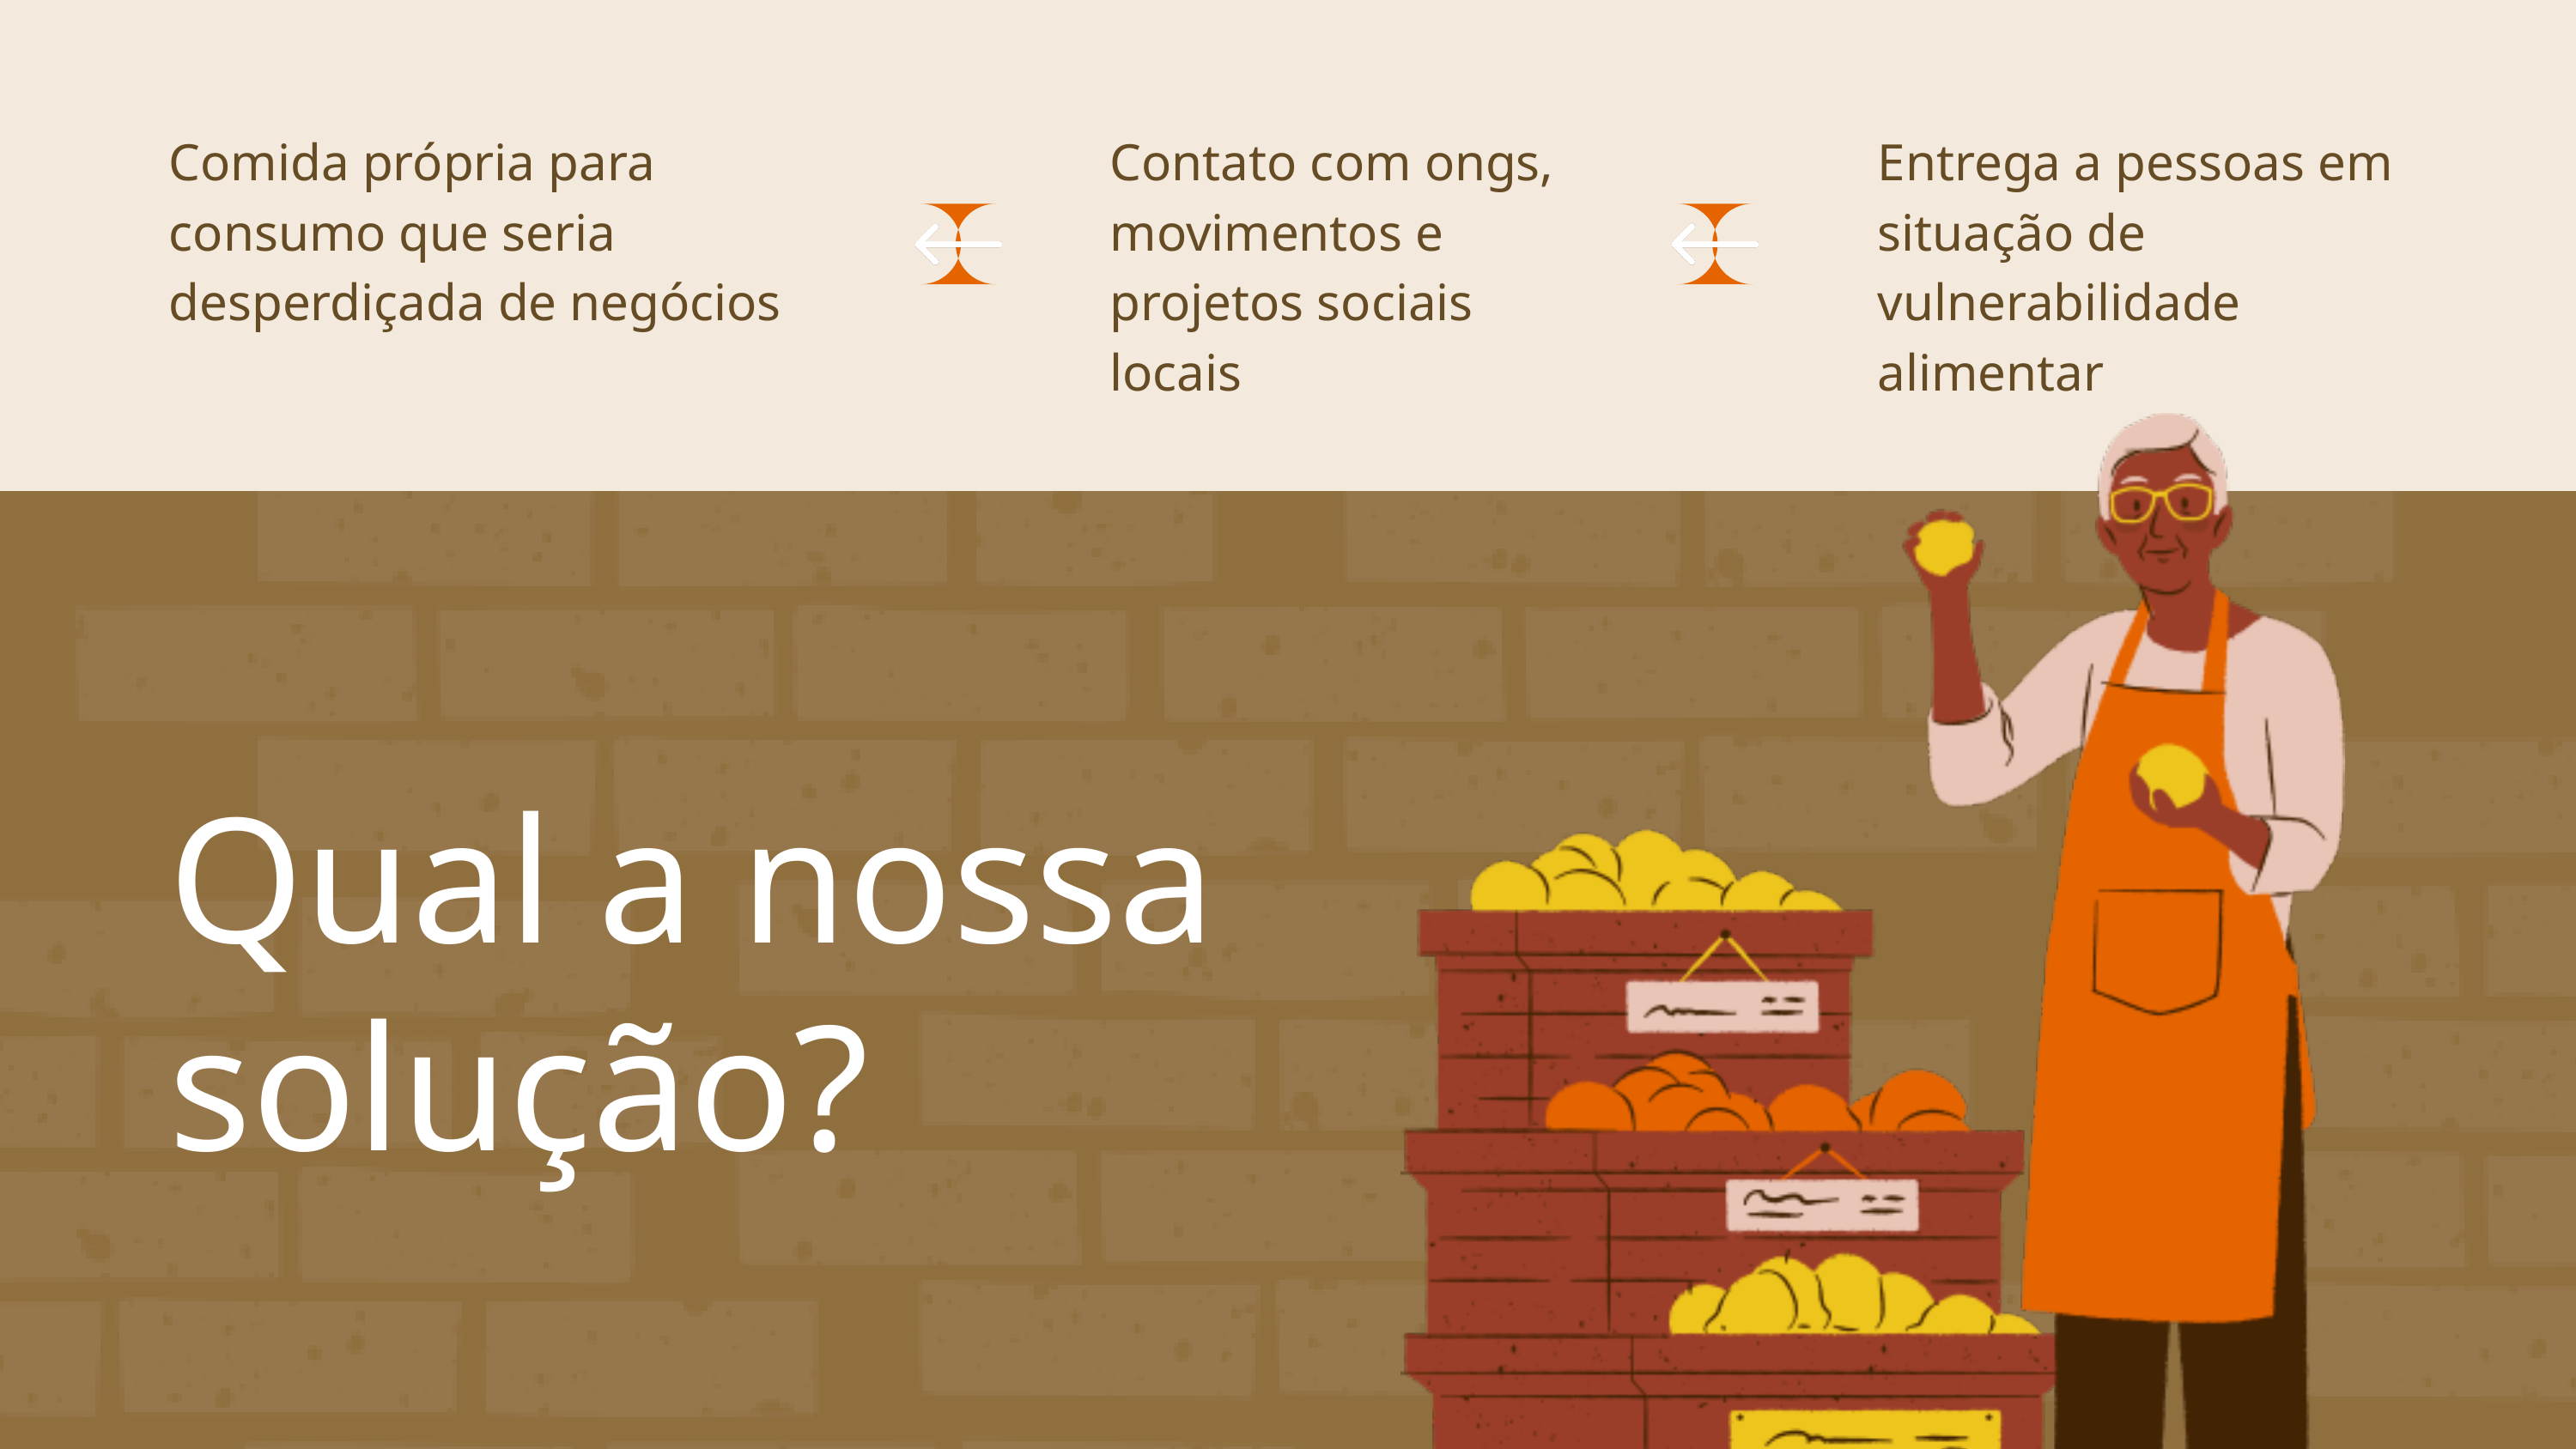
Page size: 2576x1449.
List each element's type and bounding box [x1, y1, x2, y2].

text_box [879, 203, 1037, 285]
text_box [0, 501, 2576, 1449]
text_box [0, 0, 2576, 492]
text_box [1637, 203, 1794, 285]
